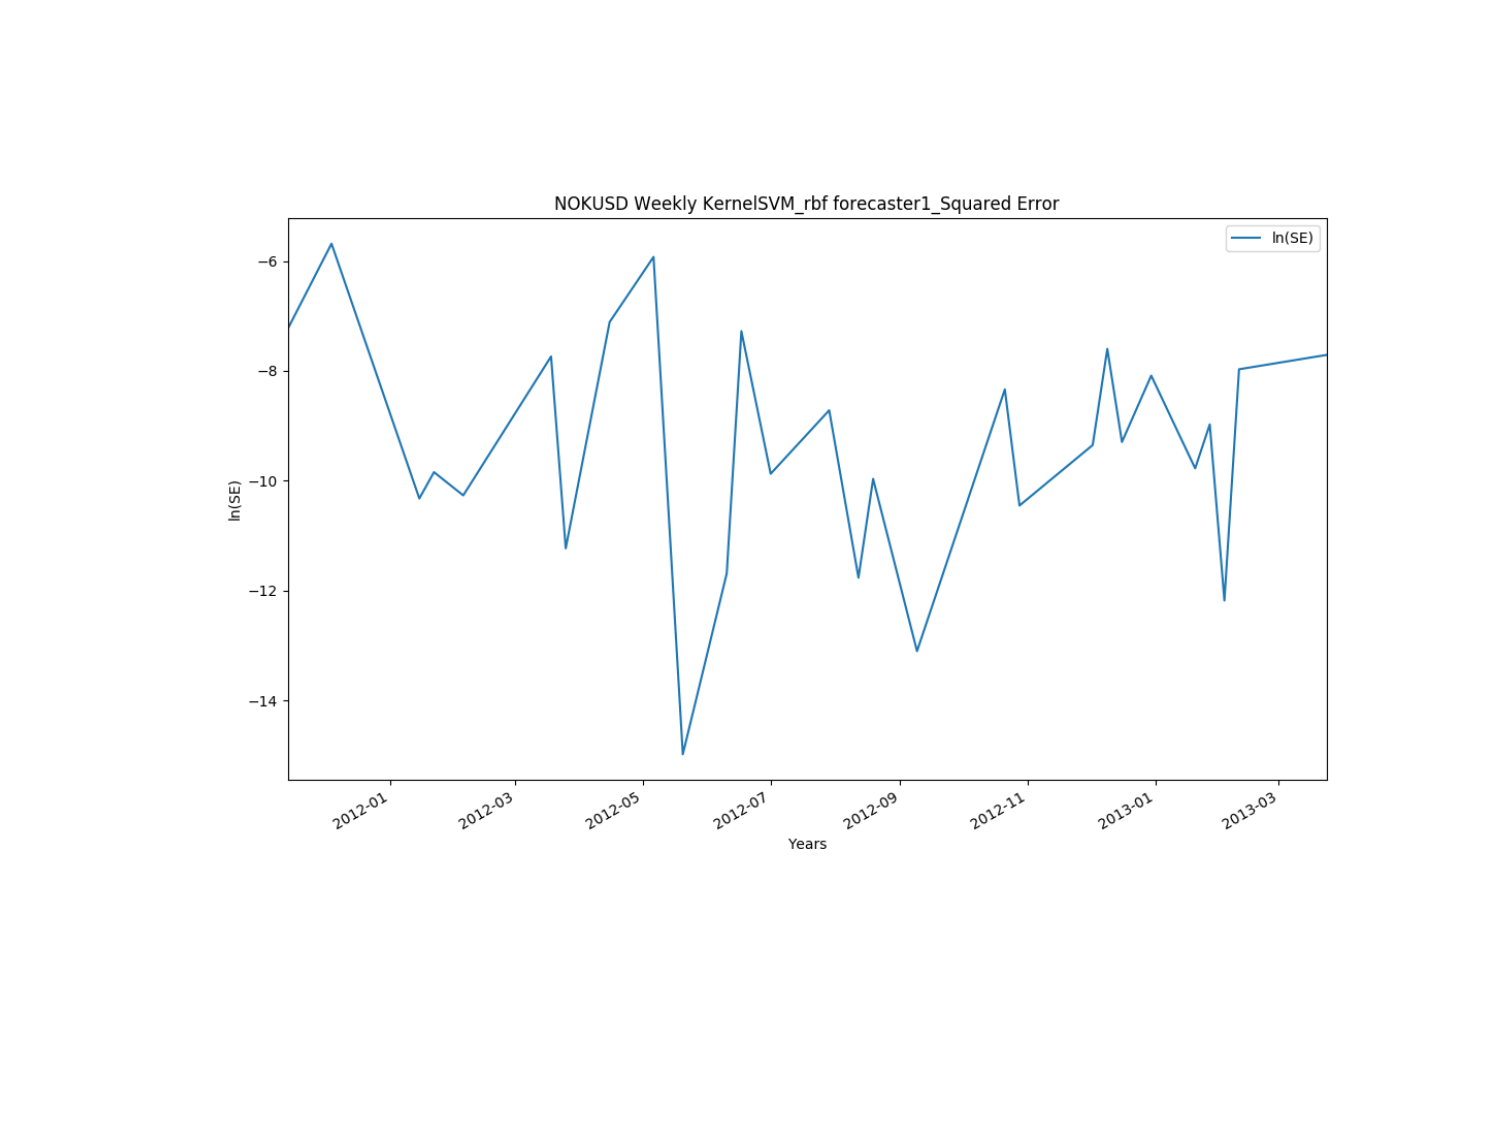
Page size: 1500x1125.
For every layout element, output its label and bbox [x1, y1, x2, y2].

picture [119, 119, 1461, 946]
